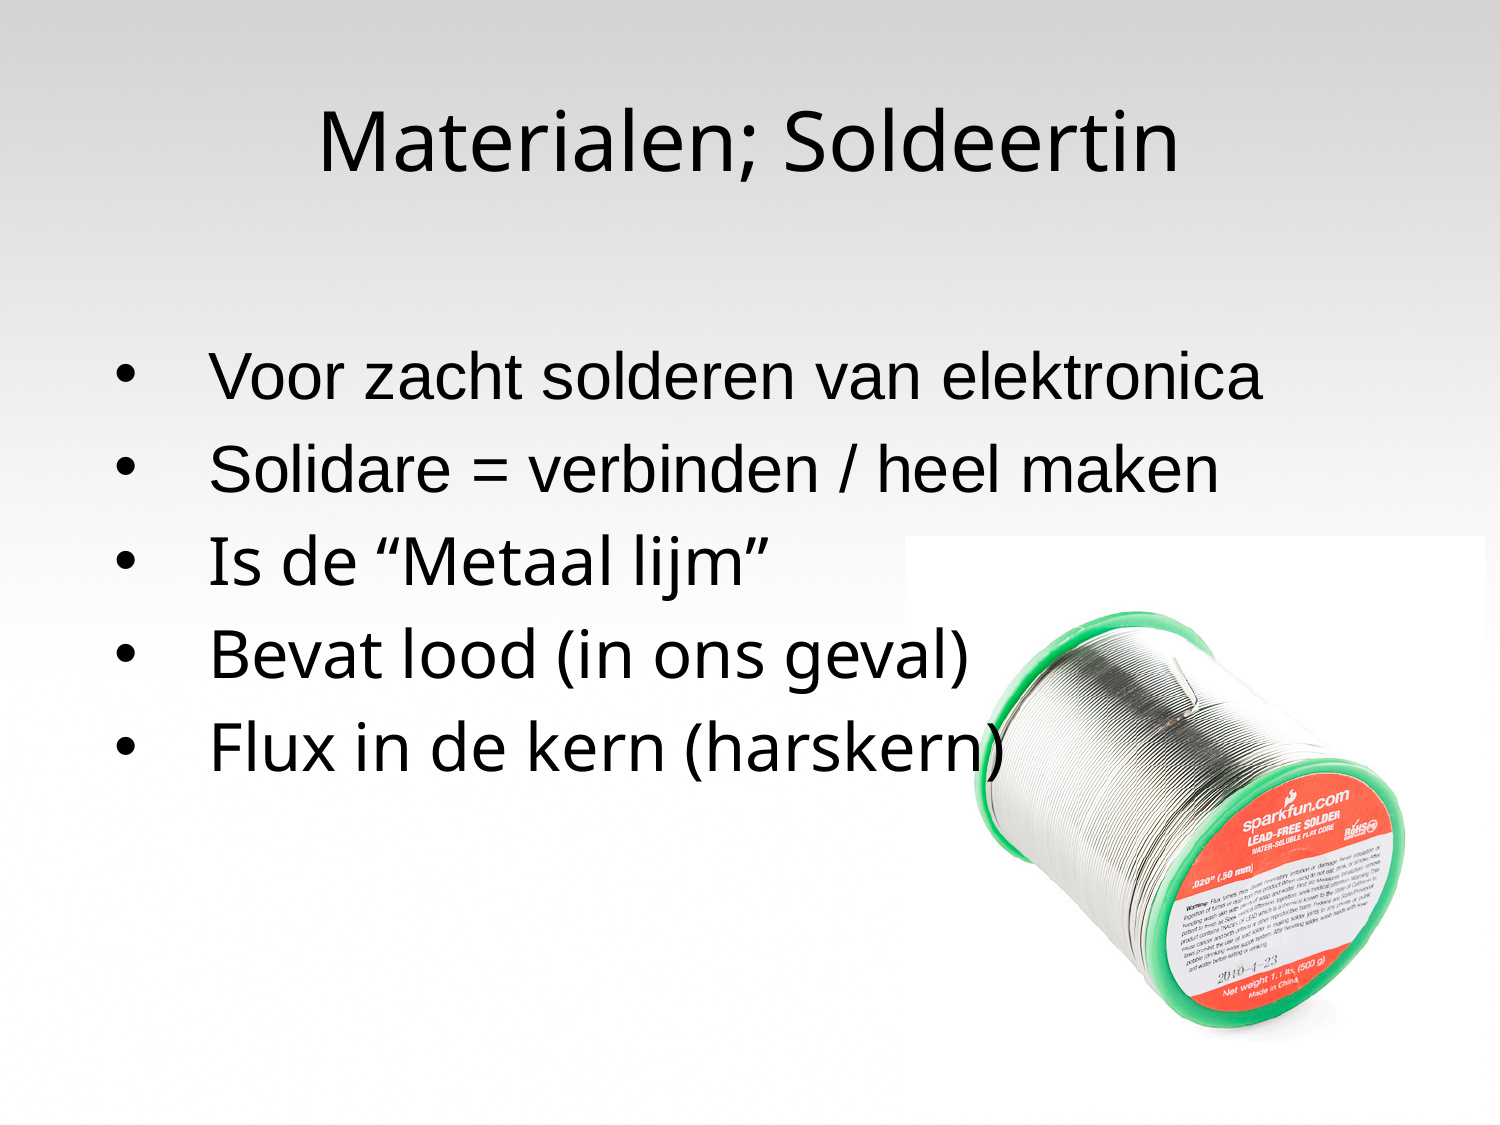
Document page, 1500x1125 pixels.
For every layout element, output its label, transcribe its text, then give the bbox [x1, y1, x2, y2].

picture [0, 0, 1500, 1125]
text_box Voor zacht solderen van elektronica Solidare = verbinden / heel maken Is de “Metaal lijm” Bevat lood (in ons geval) Flux in de kern (harskern) [24, 324, 1388, 1000]
text_box Materialen; Soldeertin [112, 57, 1388, 218]
